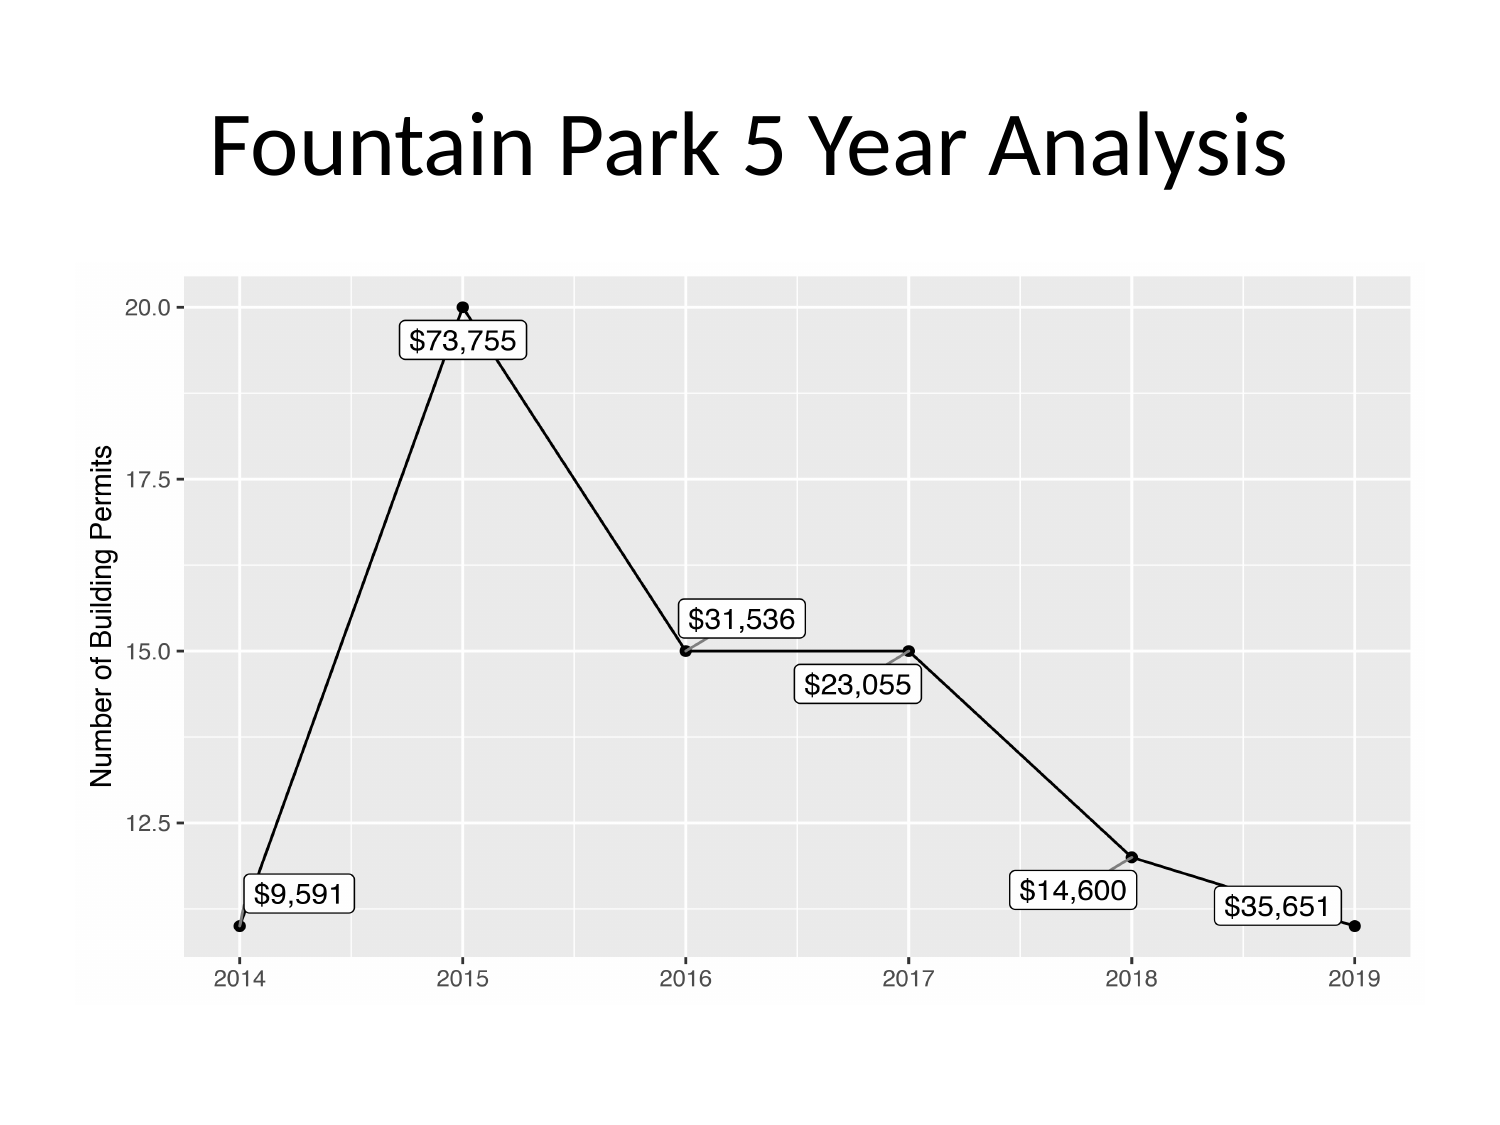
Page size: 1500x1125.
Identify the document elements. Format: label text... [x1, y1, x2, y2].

title Fountain Park 5 Year Analysis [75, 45, 1425, 233]
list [74, 262, 1426, 1006]
